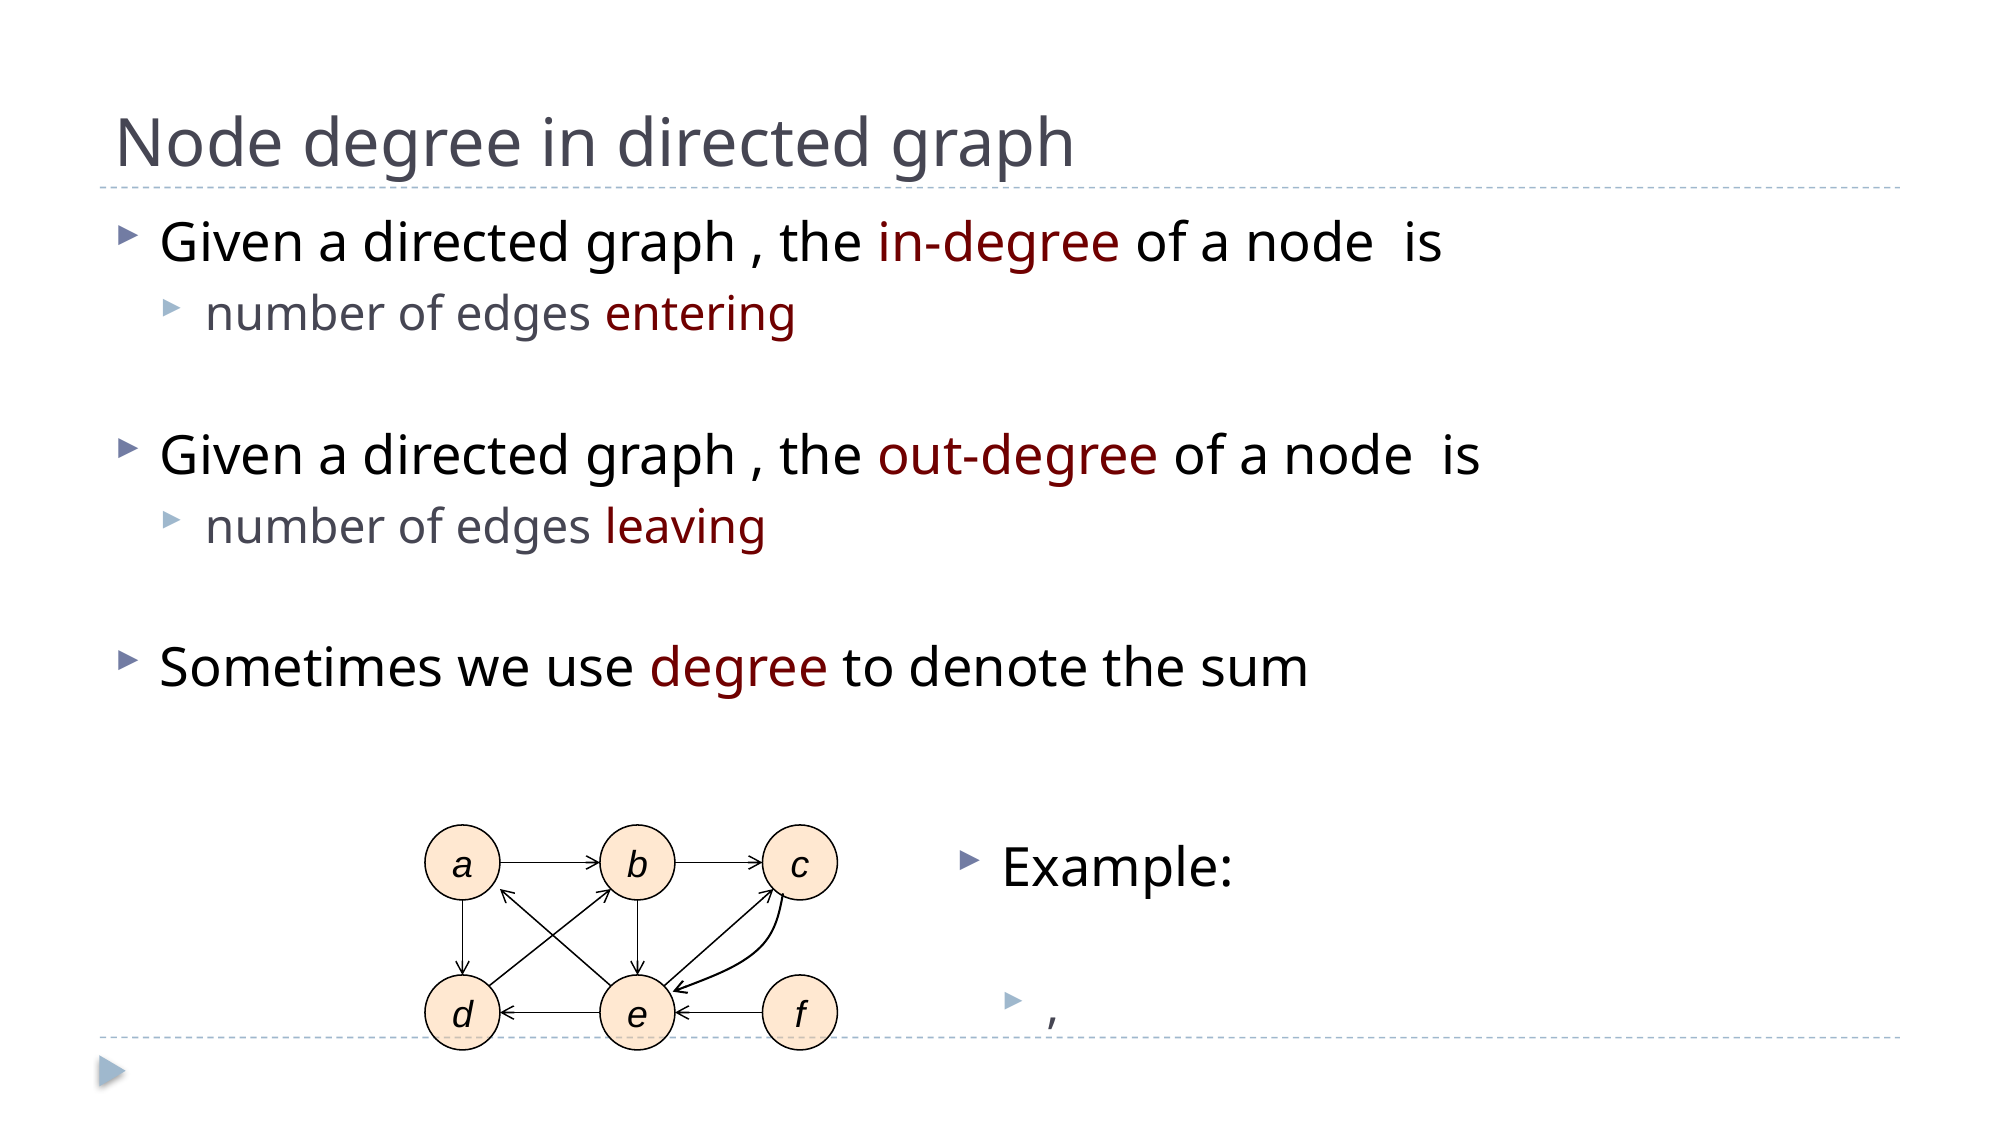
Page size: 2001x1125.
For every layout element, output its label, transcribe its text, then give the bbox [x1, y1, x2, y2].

title Node degree in directed graph [99, 24, 1901, 188]
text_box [424, 824, 838, 1051]
